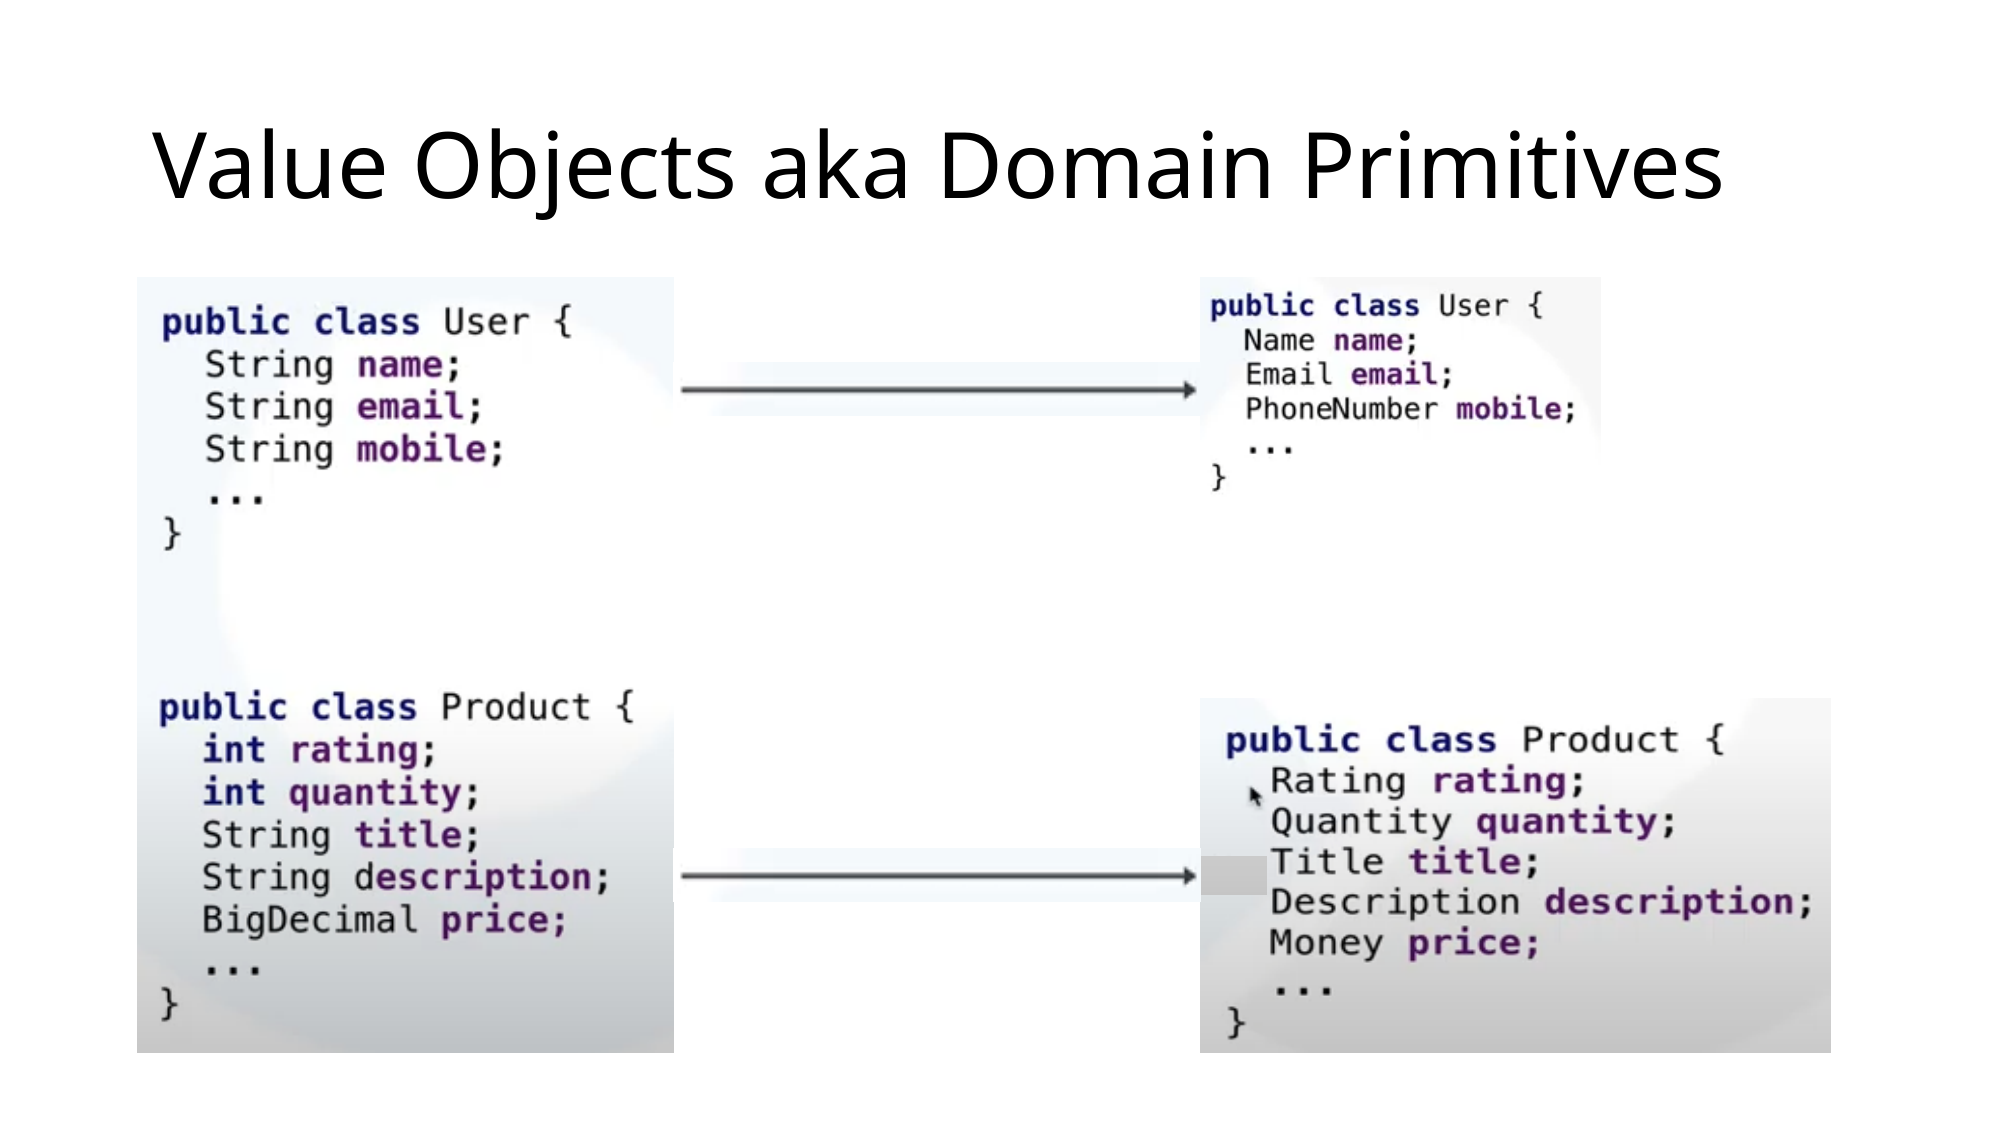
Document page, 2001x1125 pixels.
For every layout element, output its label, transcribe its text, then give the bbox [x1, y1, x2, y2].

title Value Objects aka Domain Primitives [137, 59, 1863, 278]
picture [137, 277, 1831, 1053]
